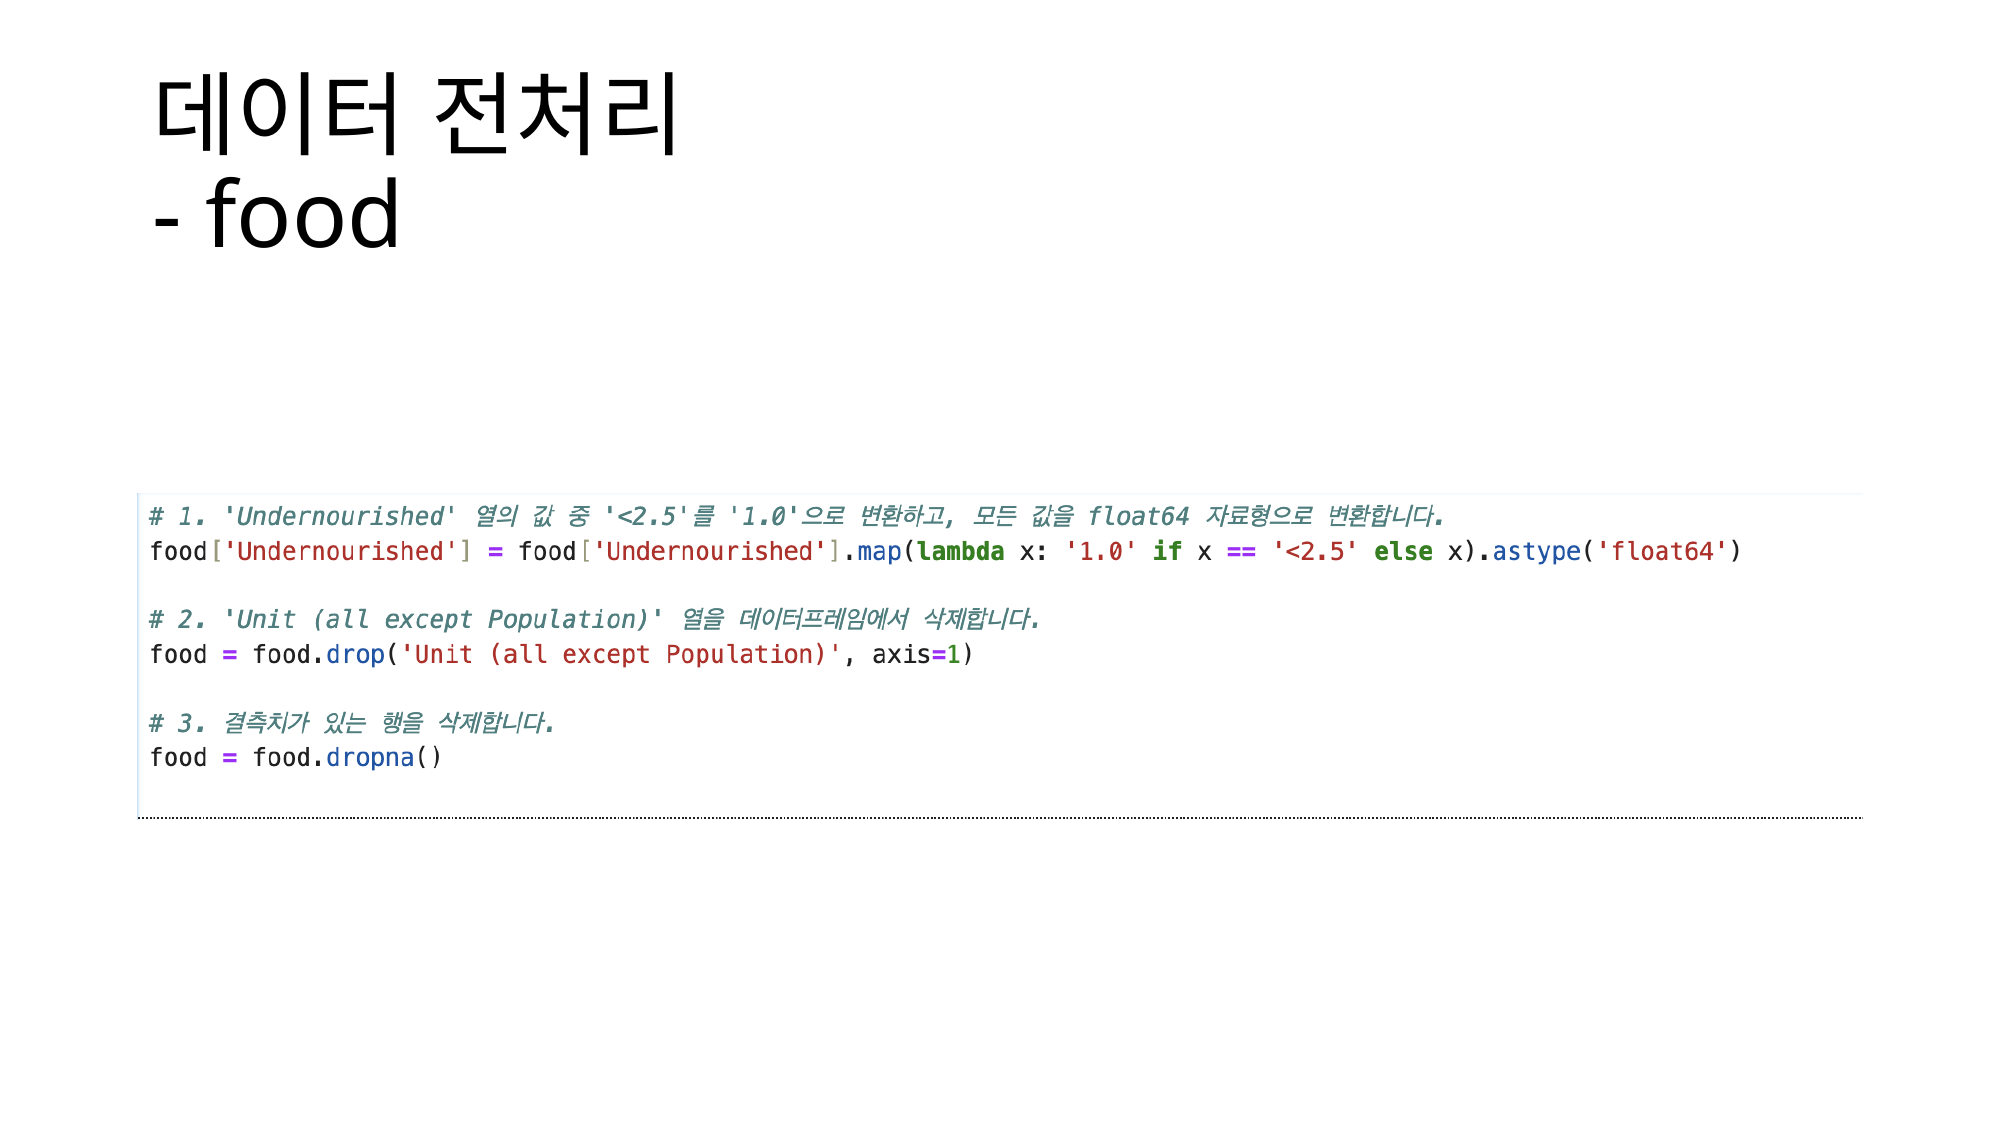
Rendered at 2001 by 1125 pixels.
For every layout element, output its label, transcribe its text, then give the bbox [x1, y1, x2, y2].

title 데이터 전처리 - food [137, 59, 1863, 278]
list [137, 493, 1863, 820]
